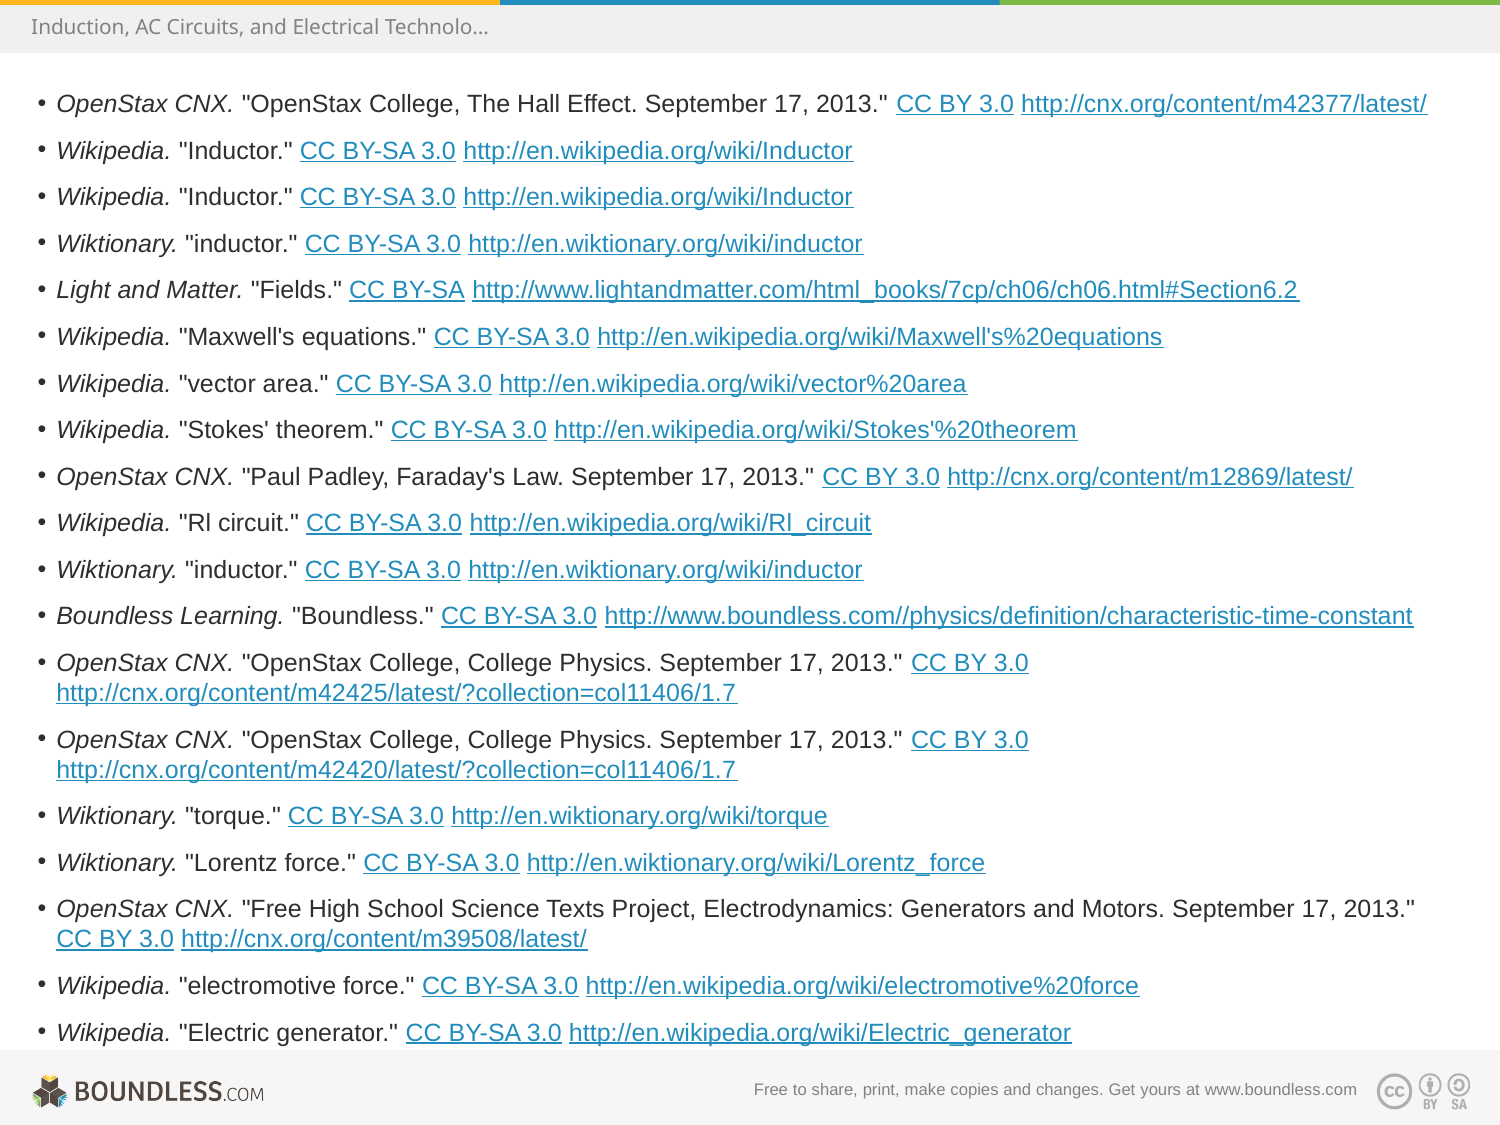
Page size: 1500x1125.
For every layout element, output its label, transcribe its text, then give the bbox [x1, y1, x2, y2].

text_box [0, 2, 1500, 54]
picture [30, 1072, 265, 1109]
list OpenStax CNX. "OpenStax College, The Hall Effect. September 17, 2013." CC BY 3.0 http://cnx.org/content/m42377/latest/ Wikipedia. "Inductor." CC BY-SA 3.0 http://en.wikipedia.org/wiki/Inductor Wikipedia. "Inductor." CC BY-SA 3.0 http://en.wikipedia.org/wiki/Inductor Wiktionary. "inductor." CC BY-SA 3.0 http://en.wiktionary.org/wiki/inductor Light and Matter. "Fields." CC BY-SA http://www.lightandmatter.com/html_books/7cp/ch06/ch06.html#Section6.2 Wikipedia. "Maxwell's equations." CC BY-SA 3.0 http://en.wikipedia.org/wiki/Maxwell's%20equations Wikipedia. "vector area." CC BY-SA 3.0 http://en.wikipedia.org/wiki/vector%20area Wikipedia. "Stokes' theorem." CC BY-SA 3.0 http://en.wikipedia.org/wiki/Stokes'%20theorem OpenStax CNX. "Paul Padley, Faraday's Law. September 17, 2013." CC BY 3.0 http://cnx.org/content/m12869/latest/ Wikipedia. "Rl circuit." CC BY-SA 3.0 http://en.wikipedia.org/wiki/Rl_circuit Wiktionary. "inductor." CC BY-SA 3.0 http://en.wiktionary.org/wiki/inductor Boundless Learning. "Boundless." CC BY-SA 3.0 http://www.boundless.com//physics/definition/characteristic-time-constant OpenStax CNX. "OpenStax College, College Physics. September 17, 2013." CC BY 3.0 http://cnx.org/content/m42425/latest/?collection=col11406/1.7 OpenStax CNX. "OpenStax College, College Physics. September 17, 2013." CC BY 3.0 http://cnx.org/content/m42420/latest/?collection=col11406/1.7 Wiktionary. "torque." CC BY-SA 3.0 http://en.wiktionary.org/wiki/torque Wiktionary. "Lorentz force." CC BY-SA 3.0 http://en.wiktionary.org/wiki/Lorentz_force OpenStax CNX. "Free High School Science Texts Project, Electrodynamics: Generators and Motors. September 17, 2013." CC BY 3.0 http://cnx.org/content/m39508/latest/ Wikipedia. "electromotive force." CC BY-SA 3.0 http://en.wikipedia.org/wiki/electromotive%20force Wikipedia. "Electric generator." CC BY-SA 3.0 http://en.wikipedia.org/wiki/Electric_generator [37, 87, 1463, 1025]
picture [1372, 1070, 1476, 1113]
text_box Free to share, print, make copies and changes. Get yours at www.boundless.com [649, 1079, 1359, 1113]
text_box [0, 1050, 1500, 1125]
text_box Induction, AC Circuits, and Electrical Technolo... [31, 13, 1475, 38]
